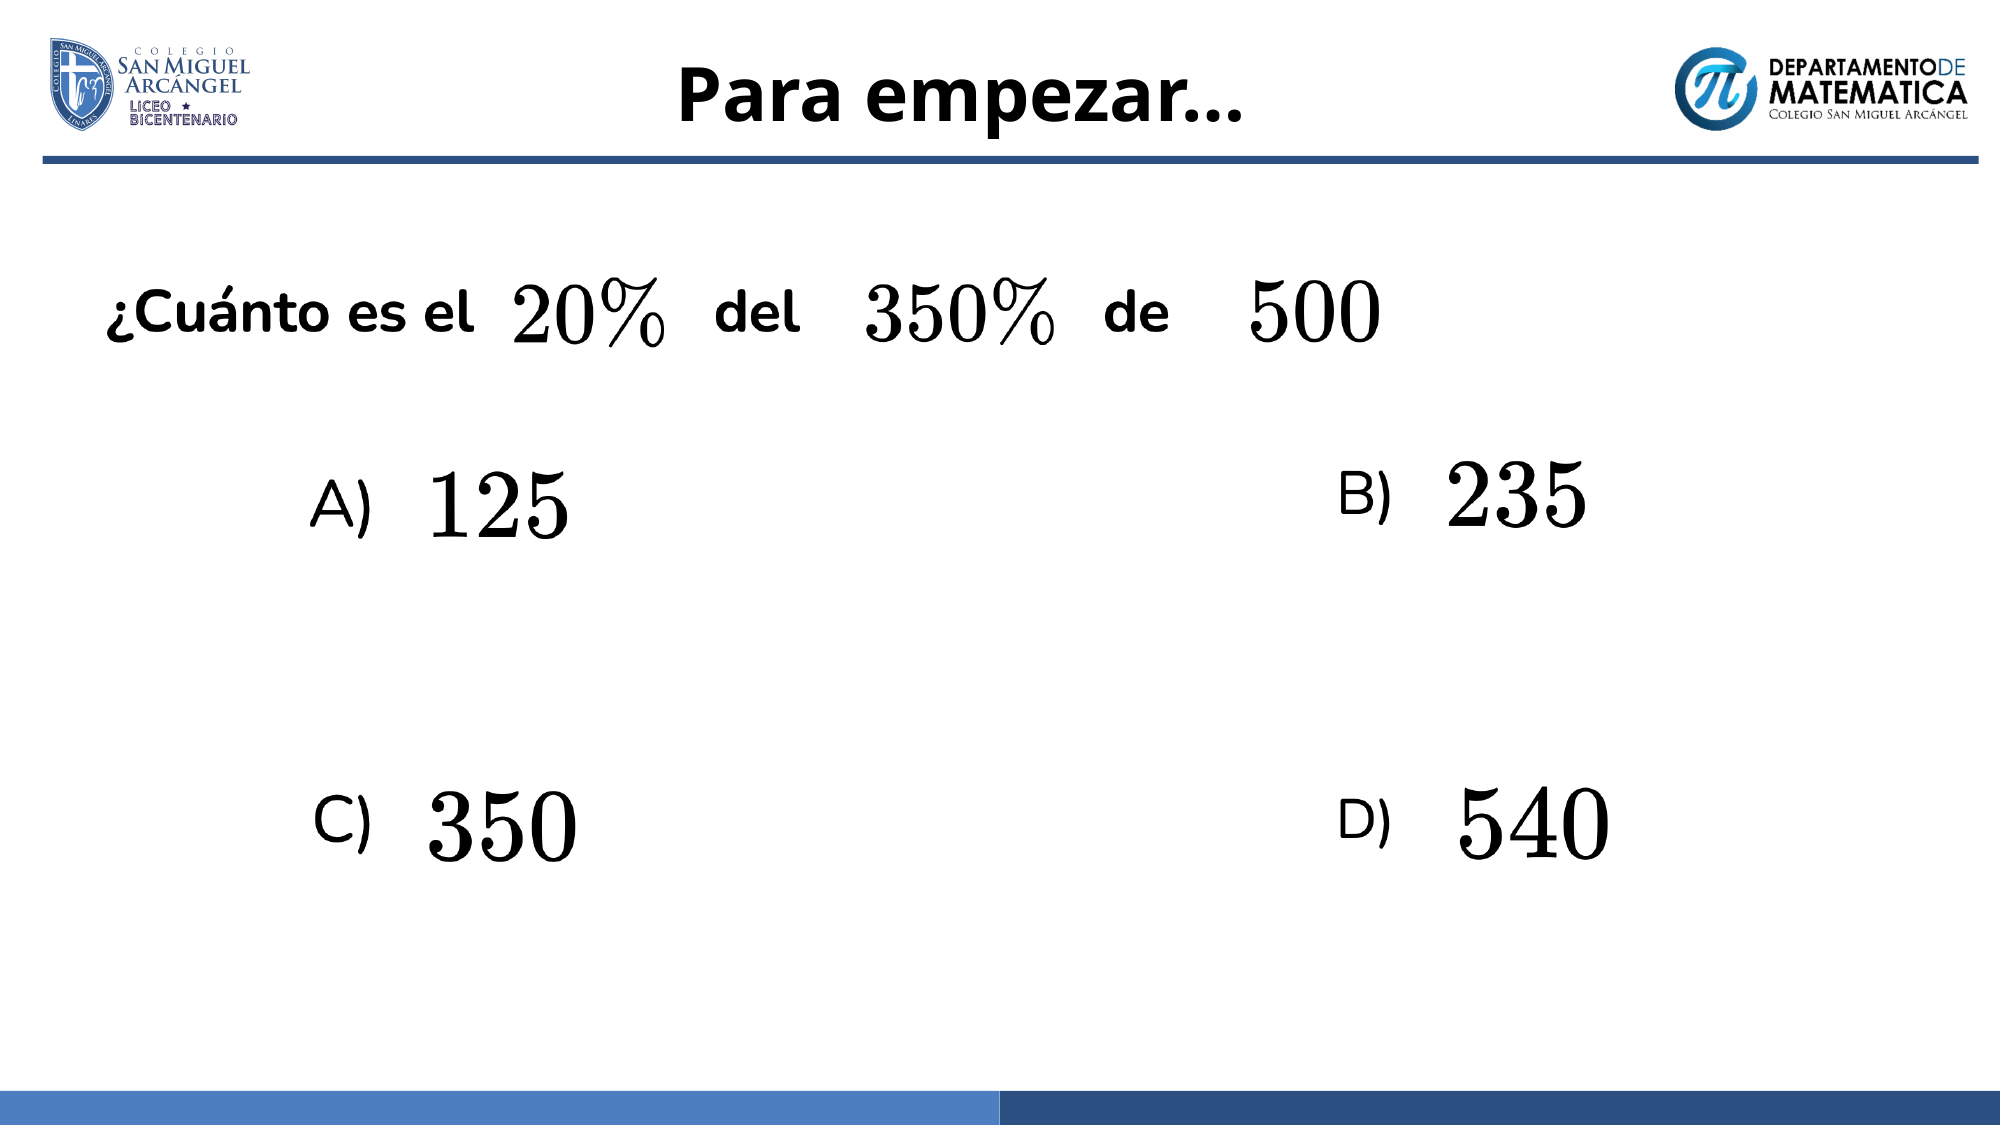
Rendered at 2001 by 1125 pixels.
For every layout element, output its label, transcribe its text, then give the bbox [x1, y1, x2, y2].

text_box [999, 1089, 2000, 1125]
text_box [41, 154, 1980, 165]
picture [42, 29, 256, 137]
text_box Para empezar… [266, 39, 1655, 145]
picture [1664, 41, 1980, 136]
text_box [0, 1089, 999, 1125]
picture [0, 207, 2000, 918]
